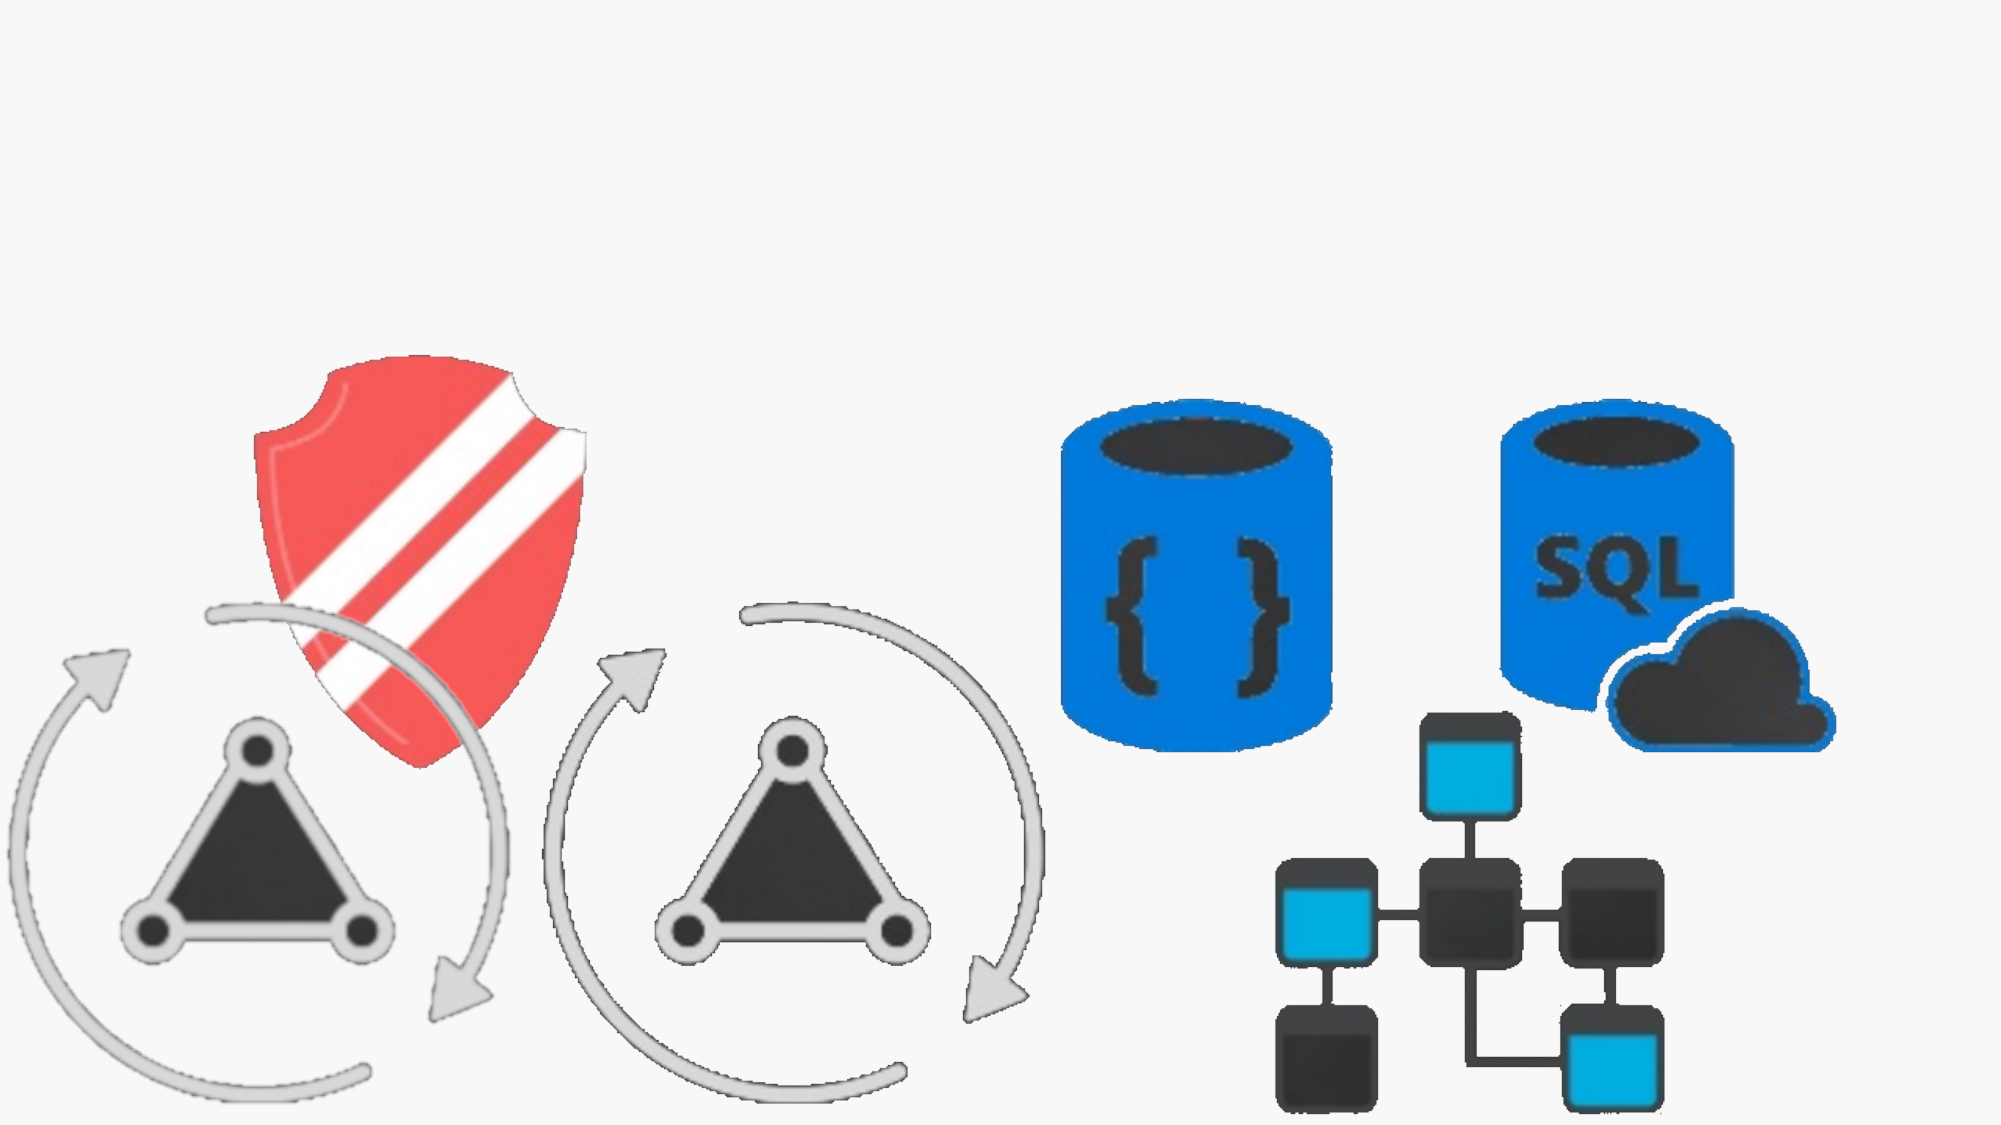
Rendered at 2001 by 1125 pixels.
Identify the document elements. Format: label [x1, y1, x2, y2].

picture [0, 319, 1926, 1125]
